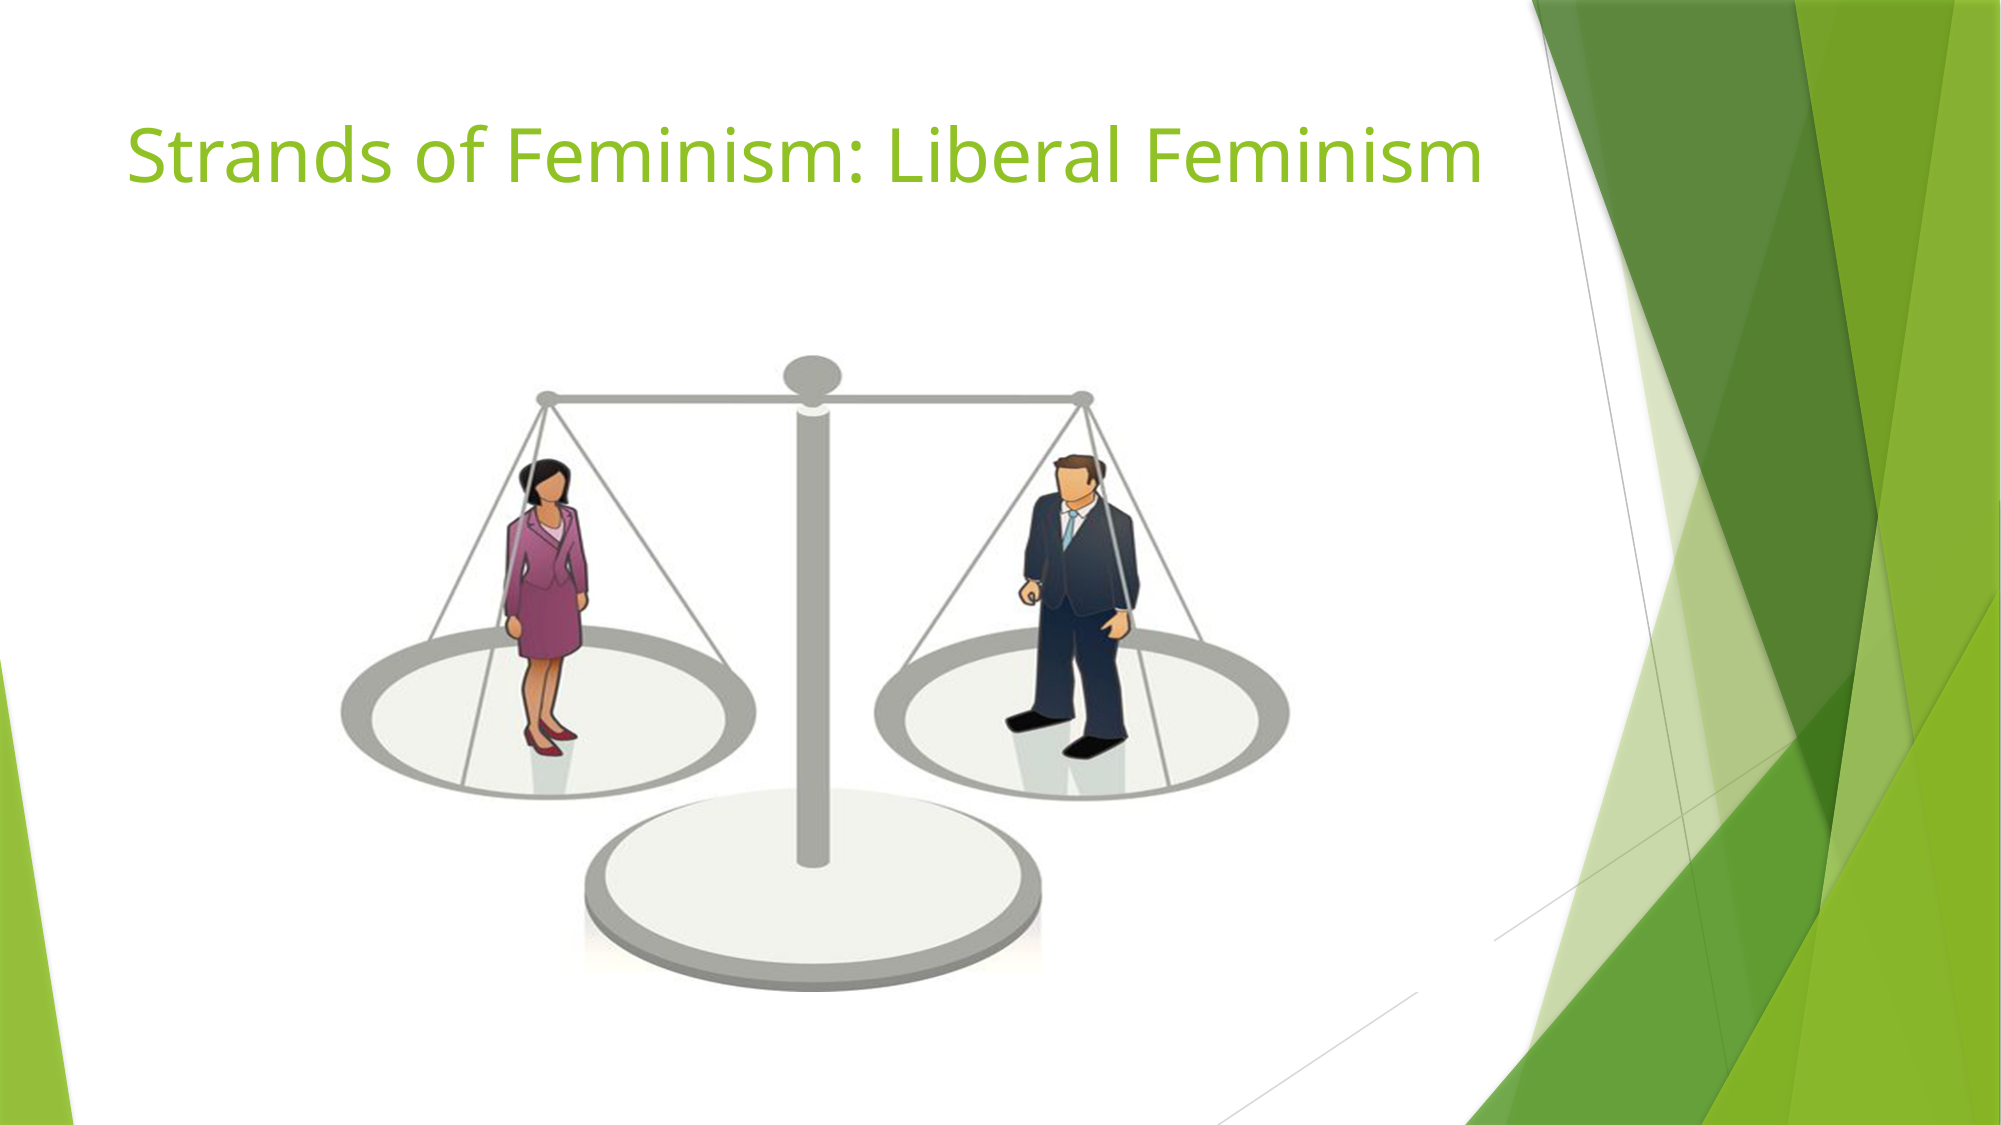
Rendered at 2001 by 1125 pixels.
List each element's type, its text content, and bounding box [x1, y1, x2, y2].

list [138, 353, 1495, 992]
title Strands of Feminism: Liberal Feminism [111, 99, 1522, 317]
